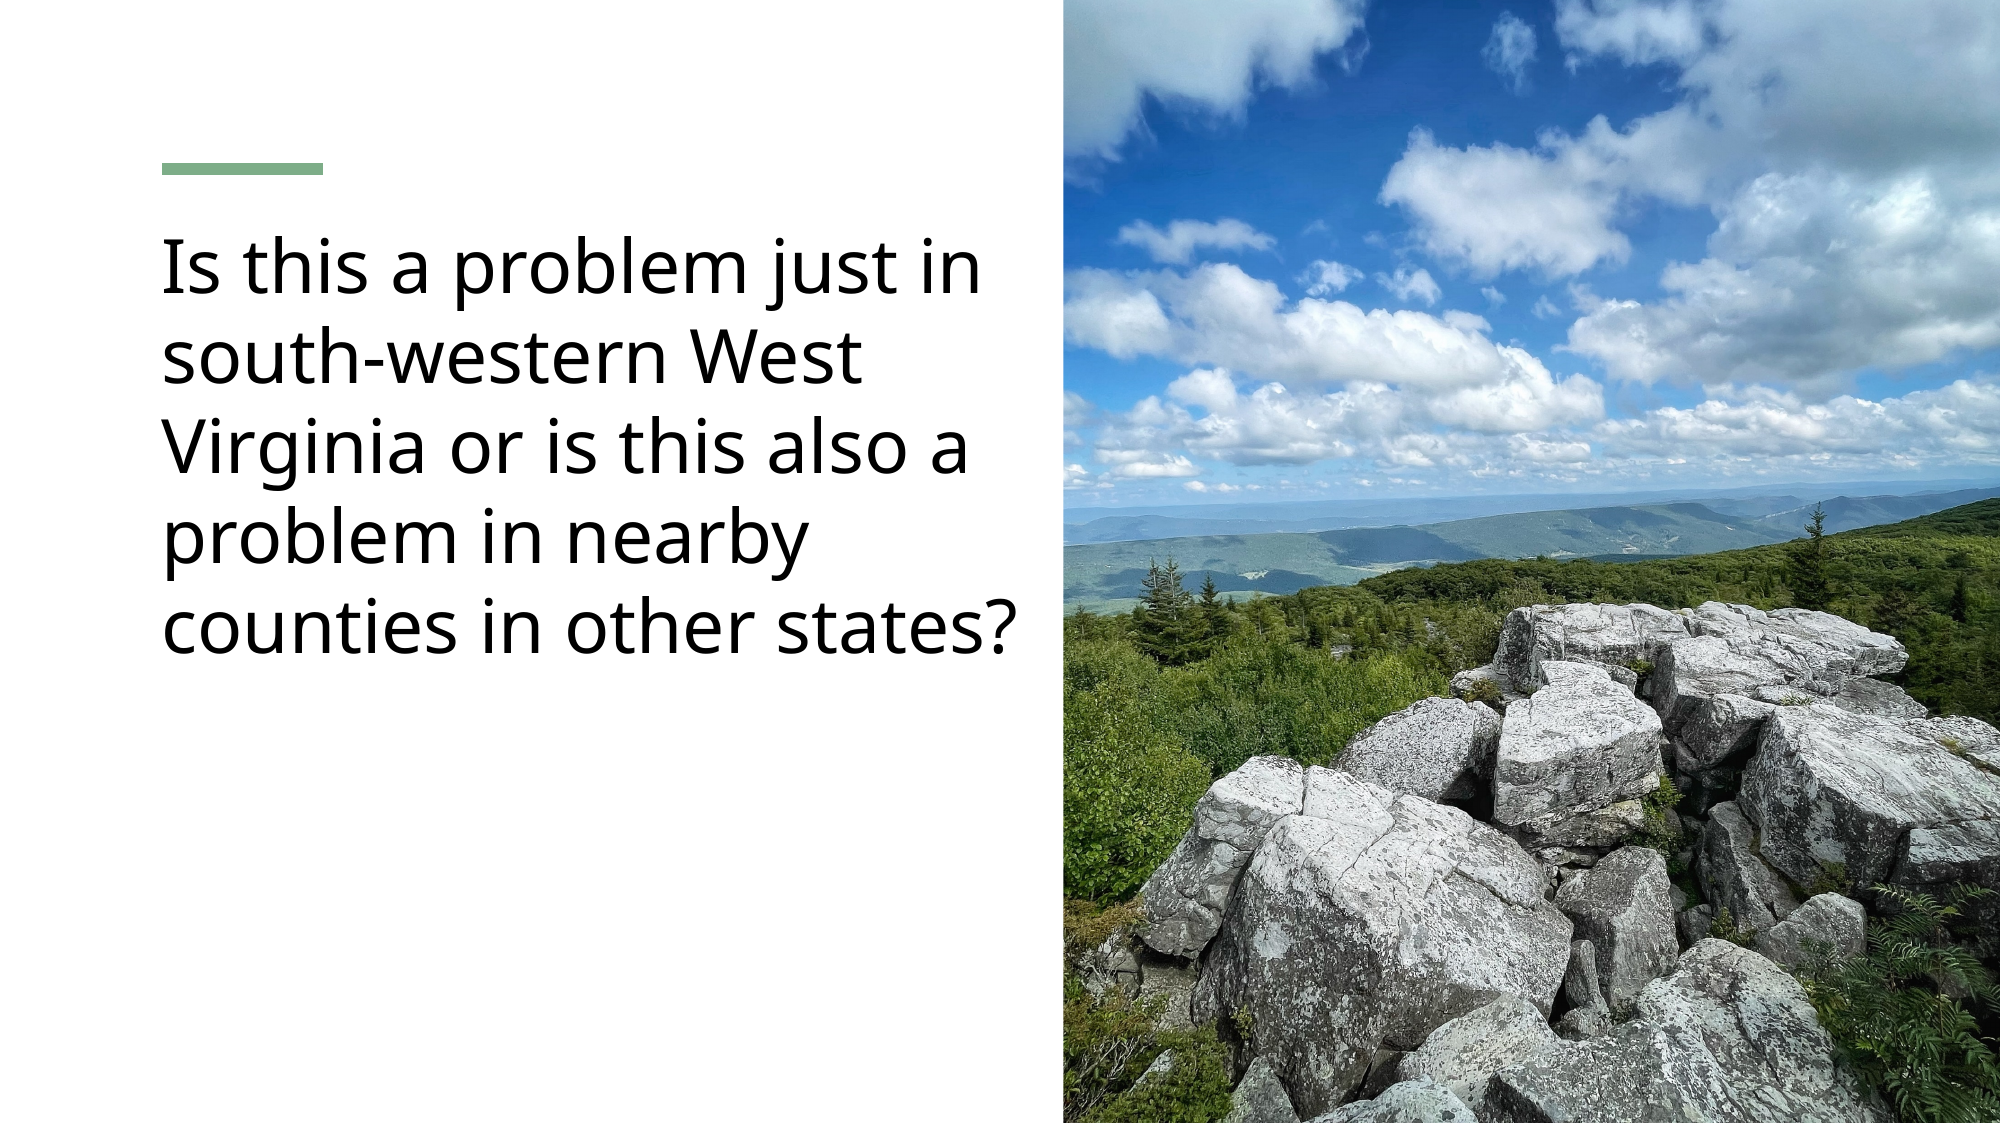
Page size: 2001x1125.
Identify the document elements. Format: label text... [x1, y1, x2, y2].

picture [1063, 0, 2000, 1123]
text_box Is this a problem just in south-western West Virginia or is this also a problem in nearby counties in other states? [146, 211, 1063, 677]
